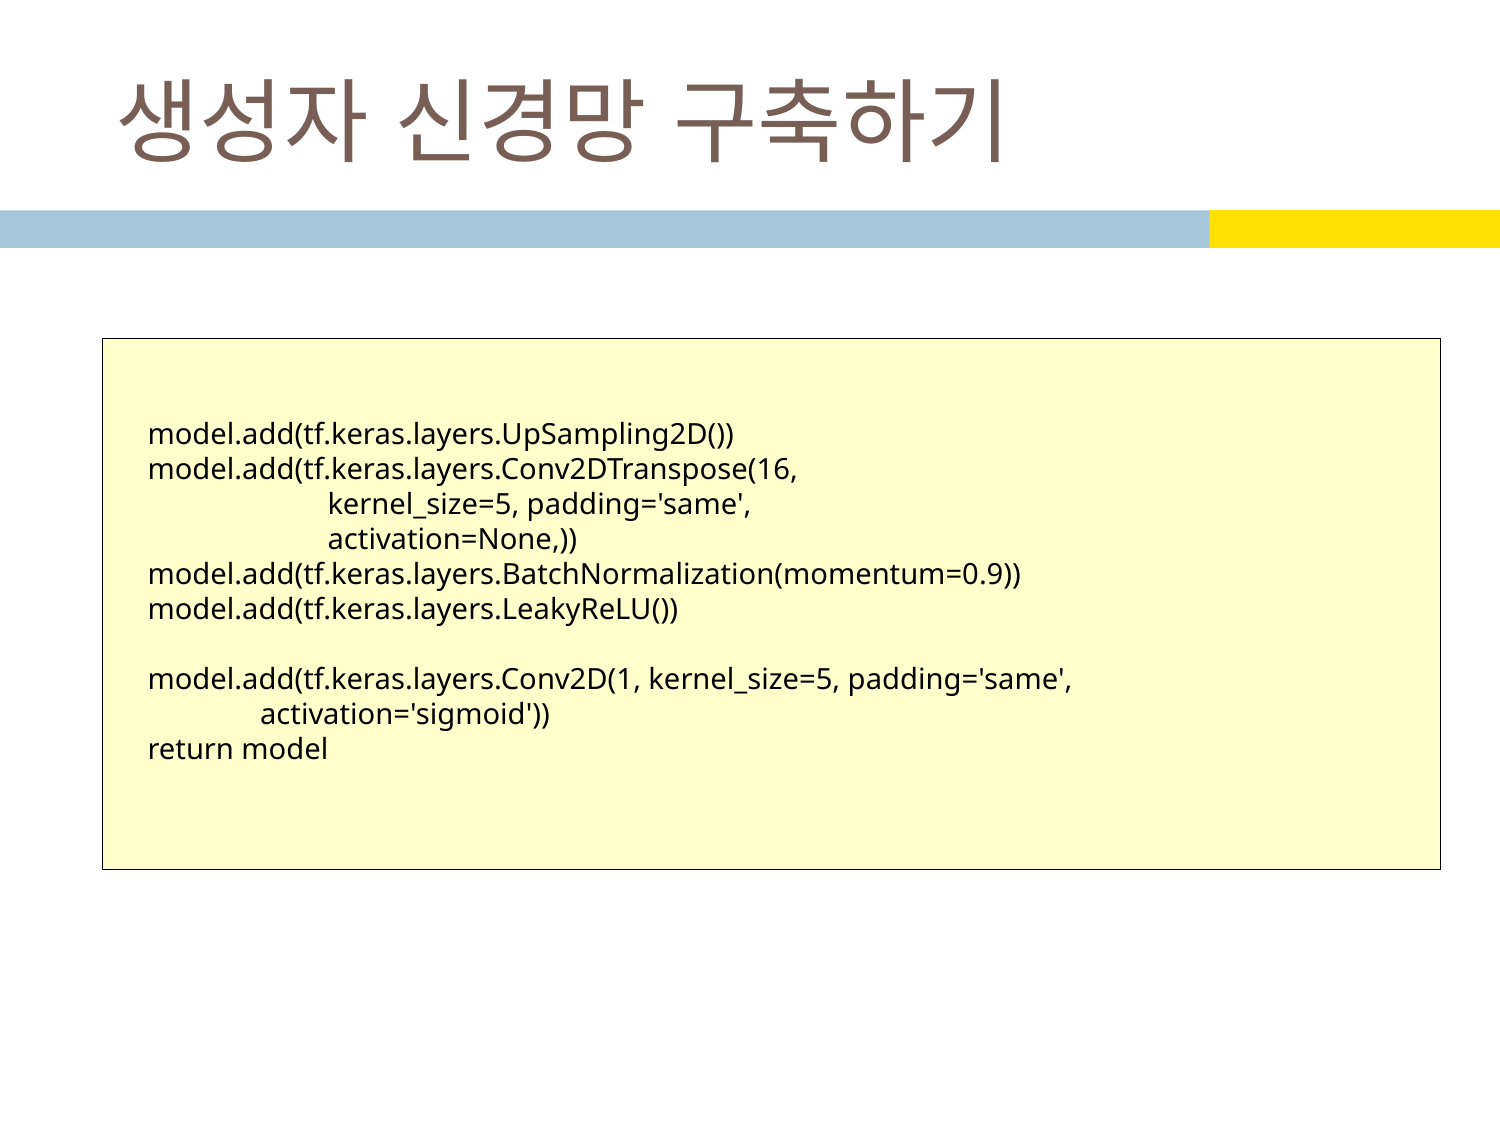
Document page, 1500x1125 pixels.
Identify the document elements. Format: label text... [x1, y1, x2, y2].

title 생성자 신경망 구축하기 [100, 37, 1438, 200]
text_box model.add(tf.keras.layers.UpSampling2D()) model.add(tf.keras.layers.Conv2DTranspose(16, kernel_size=5, padding='same', activation=None,)) model.add(tf.keras.layers.BatchNormalization(momentum=0.9)) model.add(tf.keras.layers.LeakyReLU()) model.add(tf.keras.layers.Conv2D(1, kernel_size=5, padding='same', activation='sigmoid')) return model [102, 338, 1441, 870]
